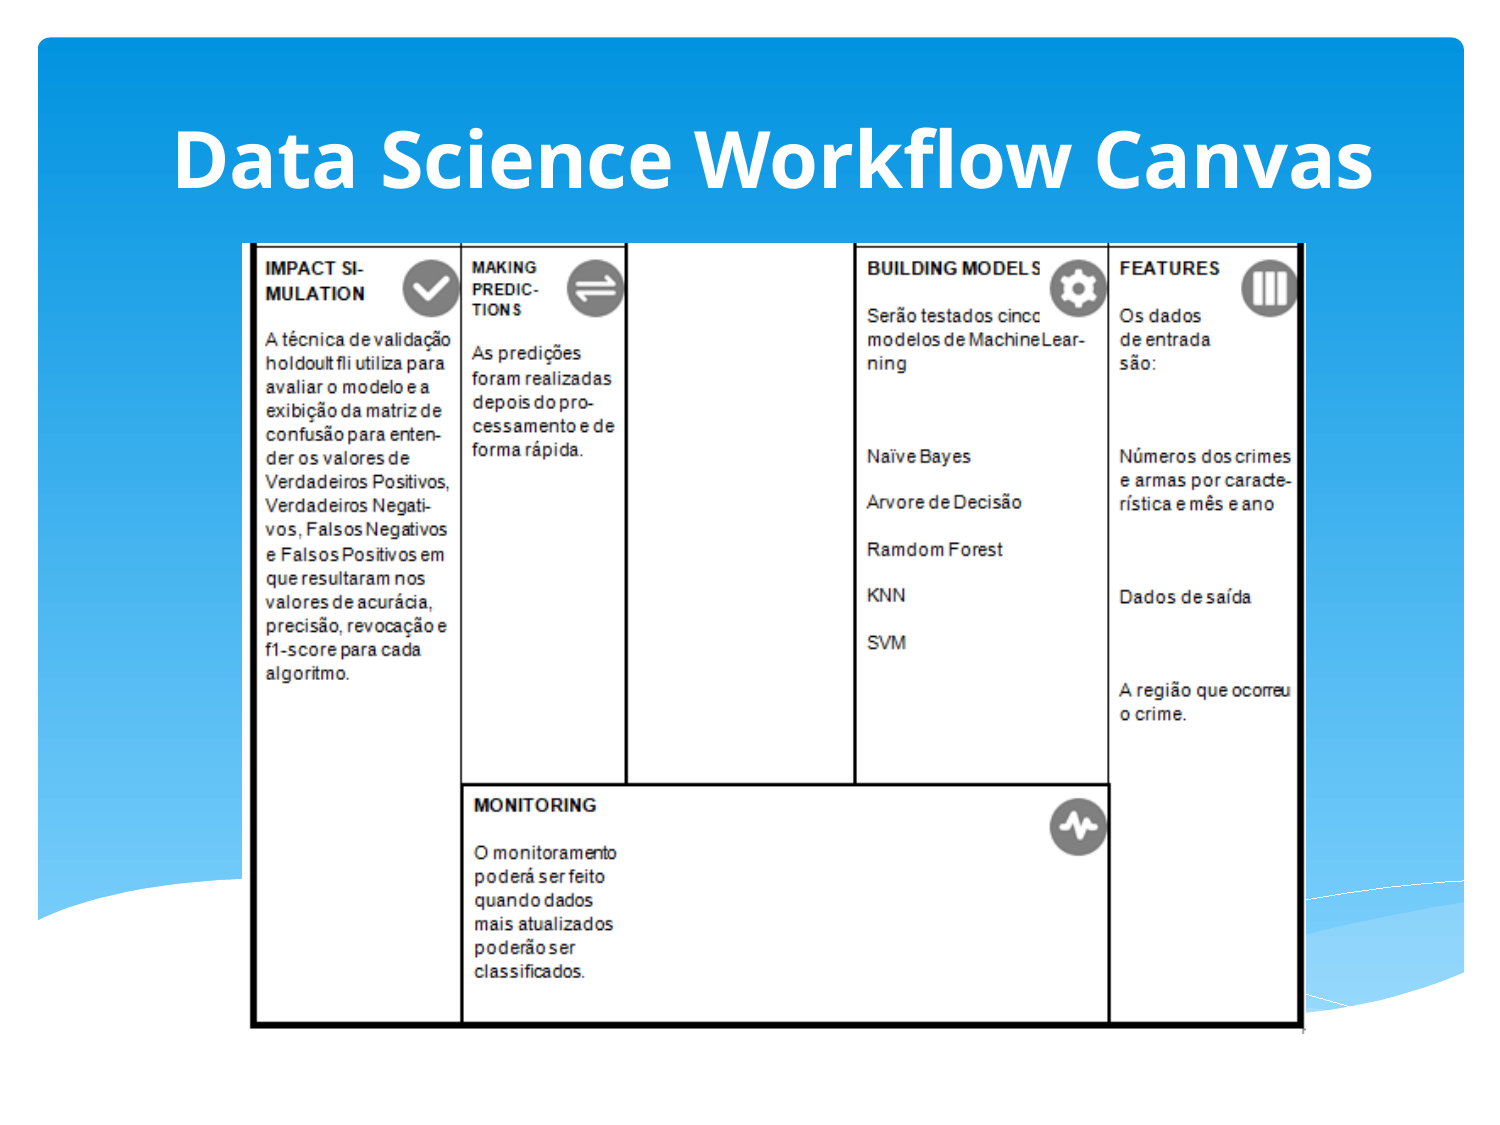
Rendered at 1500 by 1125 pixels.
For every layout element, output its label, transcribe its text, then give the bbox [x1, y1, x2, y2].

picture [241, 243, 1306, 1035]
title Data Science Workflow Canvas [135, 78, 1411, 212]
